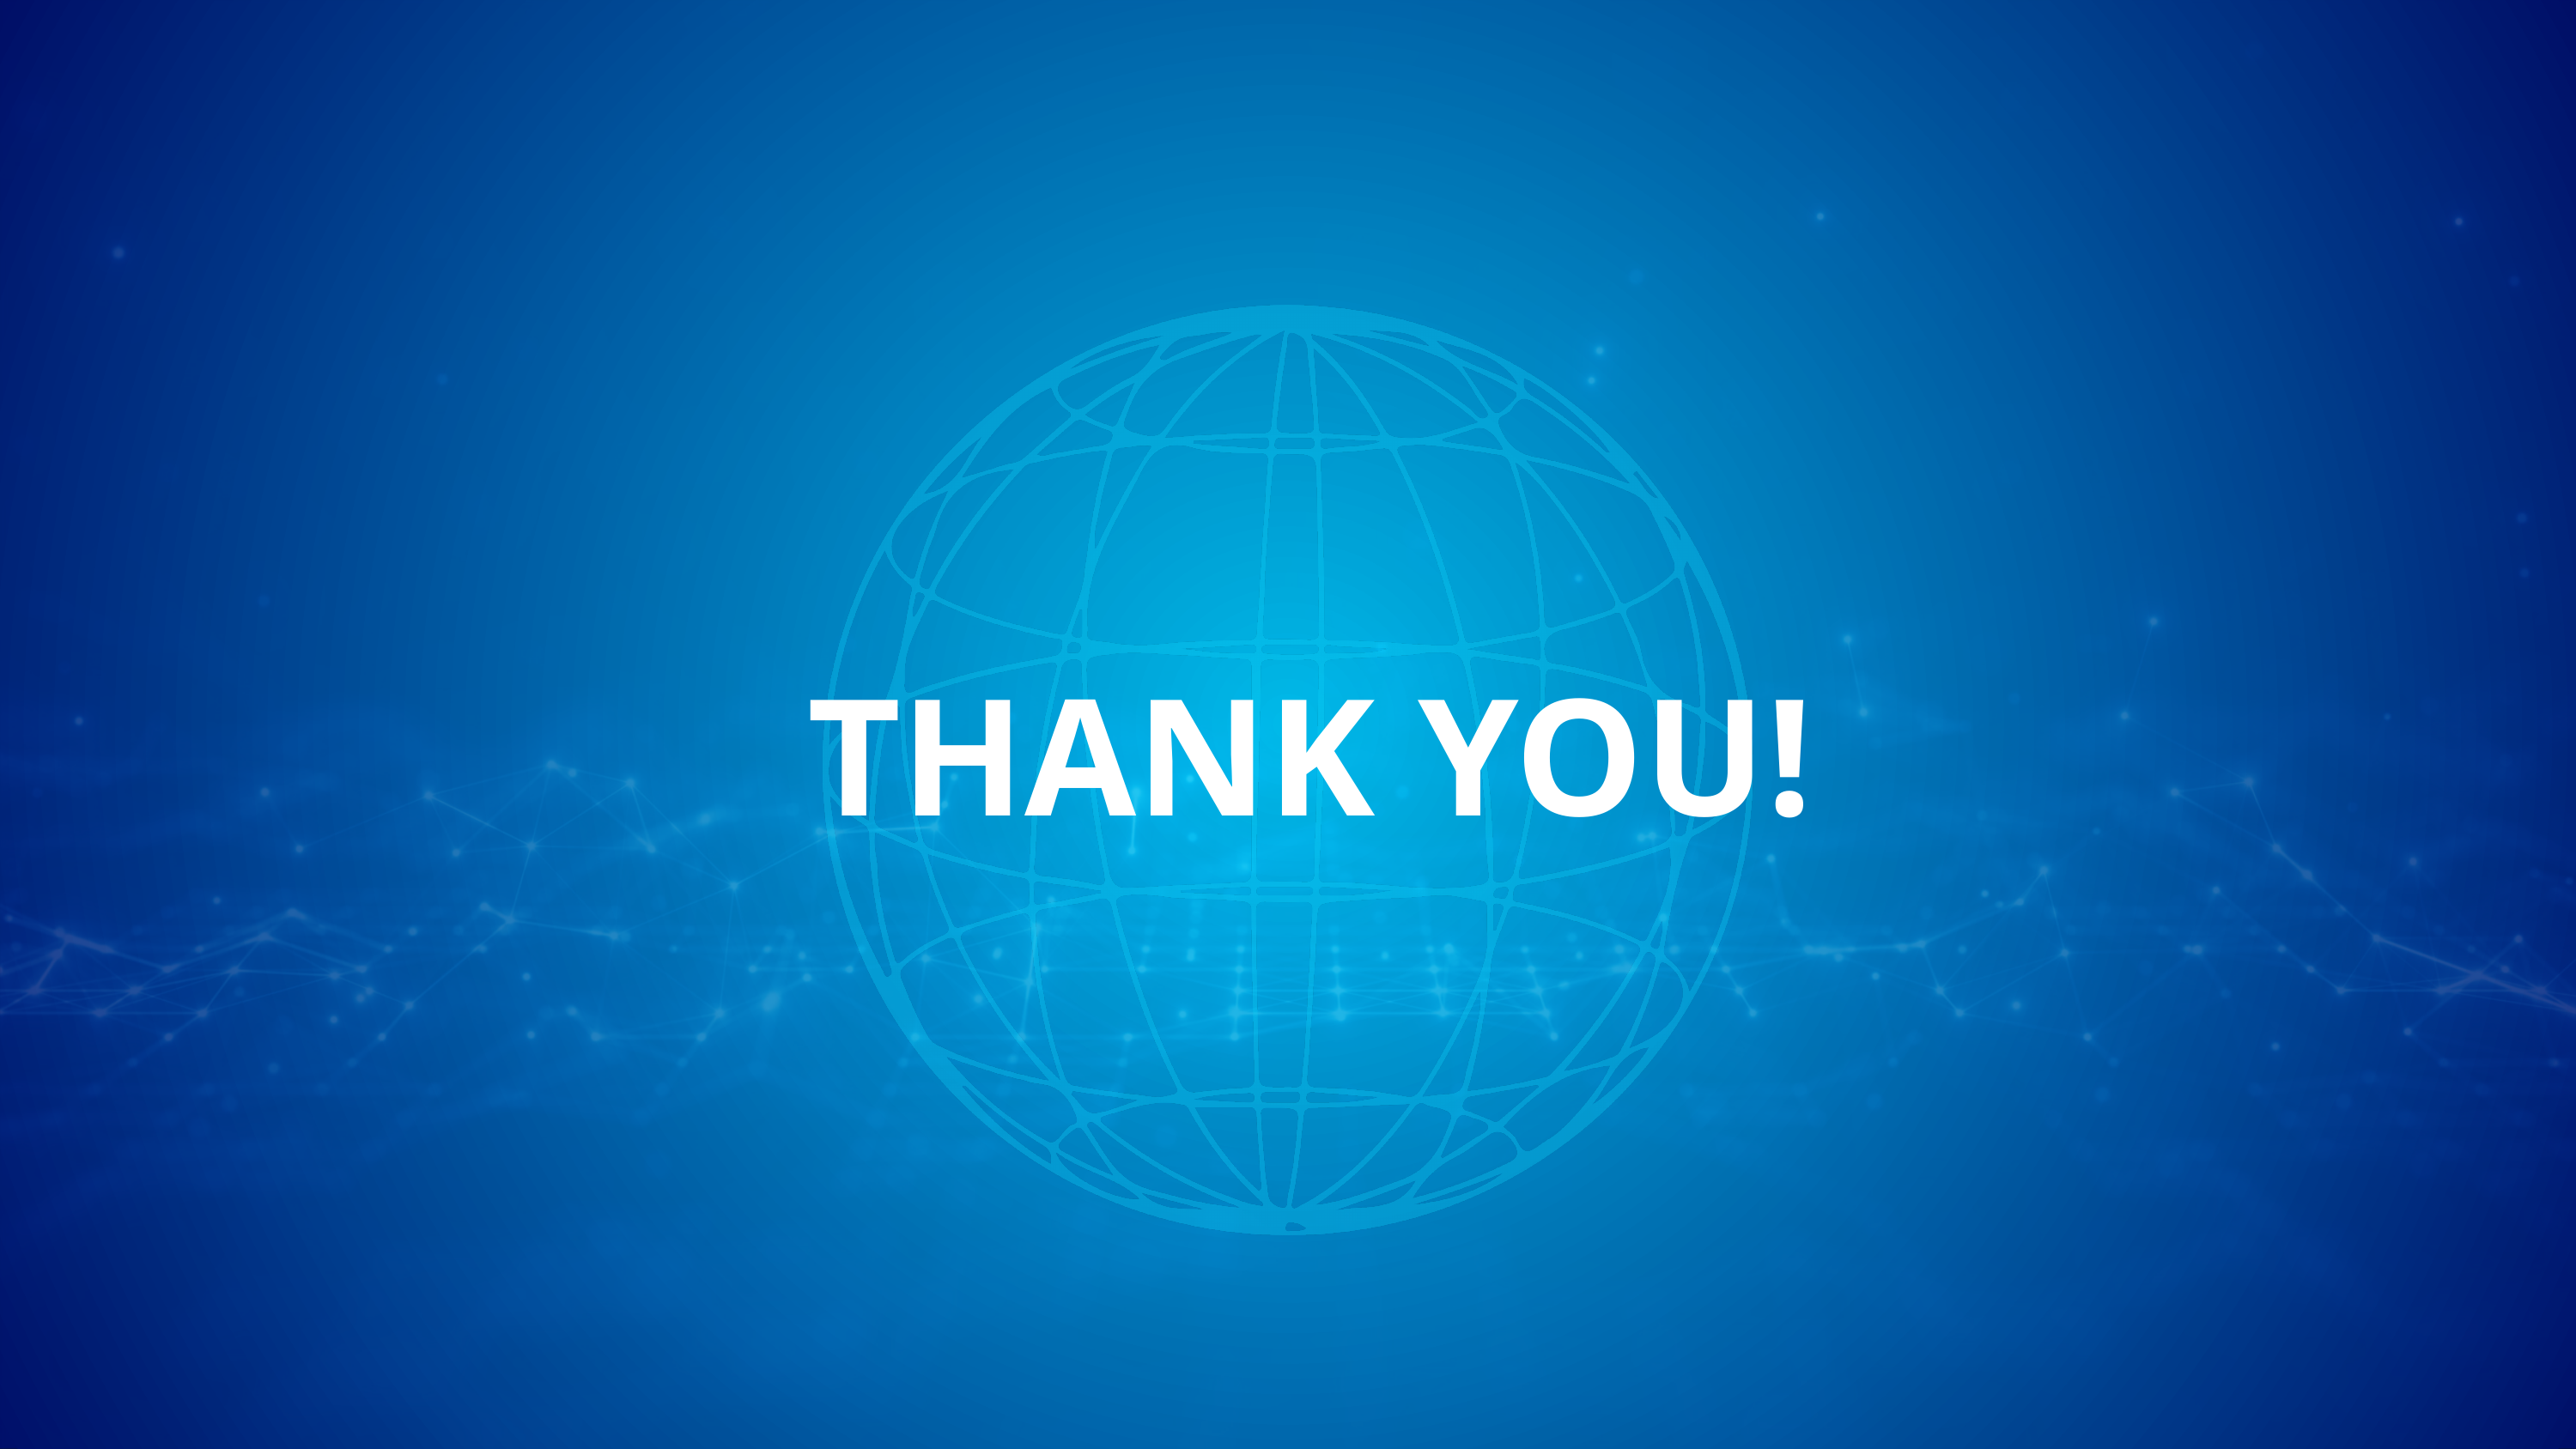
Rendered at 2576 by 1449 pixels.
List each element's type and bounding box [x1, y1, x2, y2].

text_box [0, 0, 2576, 1449]
